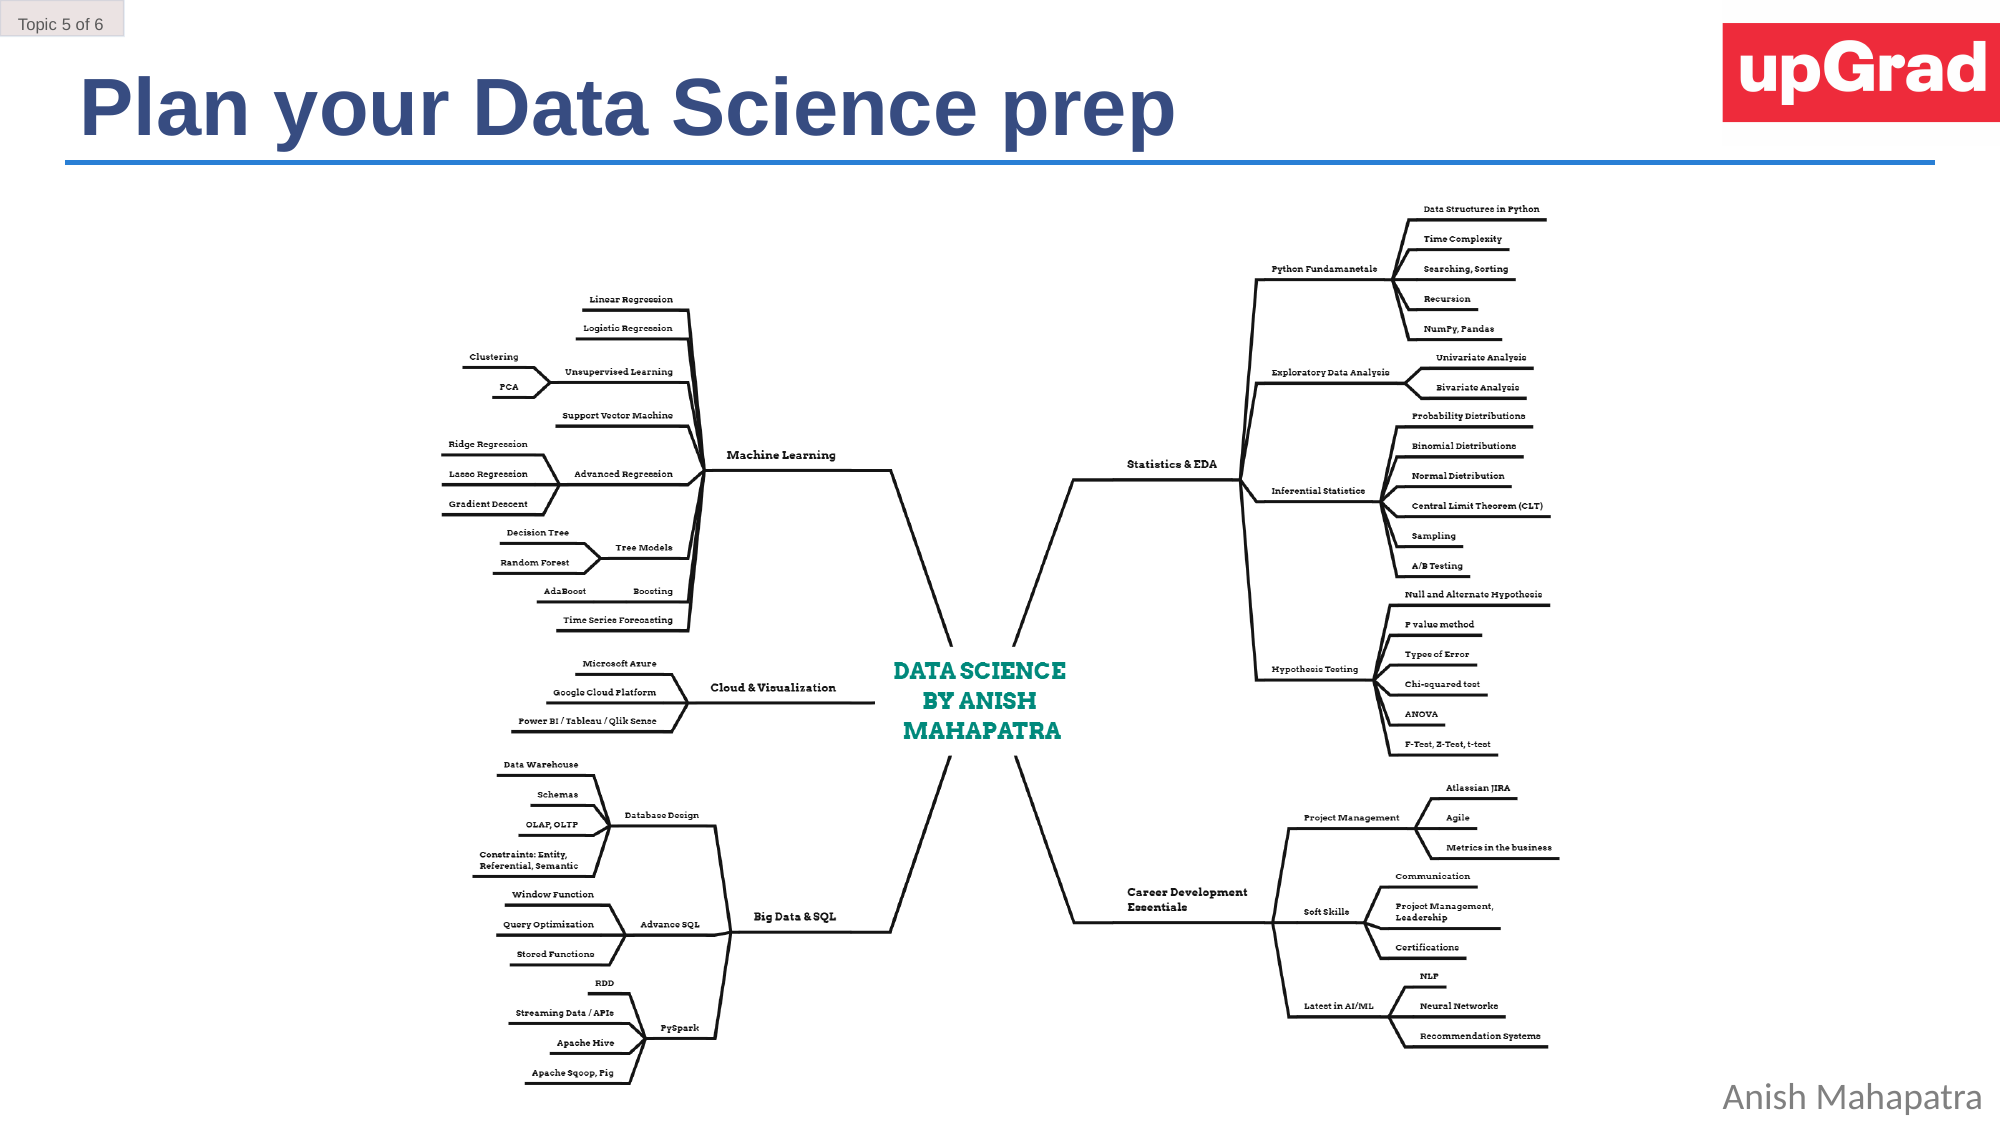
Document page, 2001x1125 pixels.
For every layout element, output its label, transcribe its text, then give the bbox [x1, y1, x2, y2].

picture [410, 168, 1590, 1117]
text_box Plan your Data Science prep [65, 46, 1757, 159]
text_box Topic 5 of 6 [3, 0, 124, 42]
picture [1722, 0, 2000, 146]
